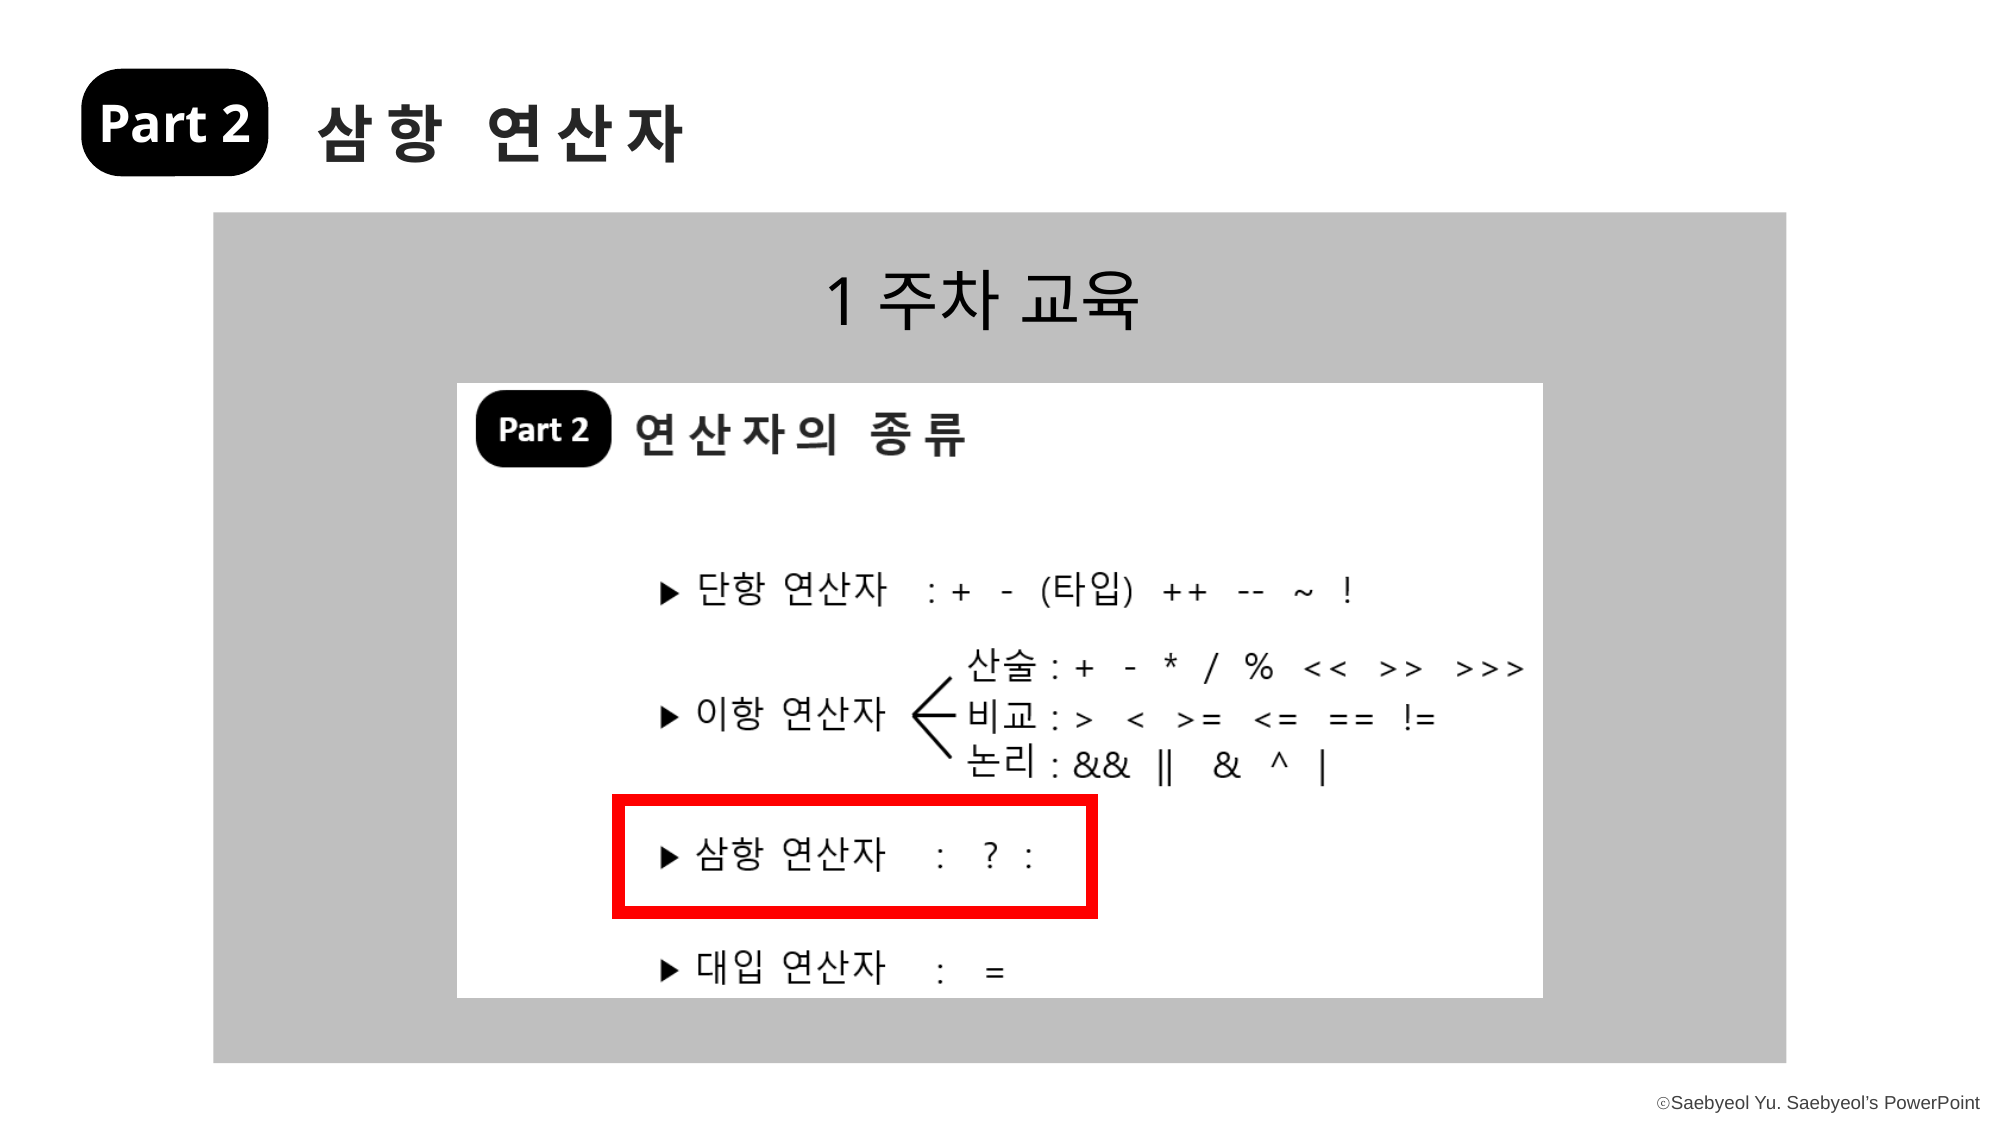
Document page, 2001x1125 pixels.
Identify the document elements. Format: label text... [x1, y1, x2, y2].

picture [457, 383, 1543, 998]
text_box [89, 67, 261, 83]
text_box Part 2 [83, 83, 267, 161]
text_box 1주차 교육 [808, 251, 1191, 347]
text_box [212, 211, 1788, 1064]
text_box 삼항 연산자 [302, 88, 700, 178]
text_box [88, 161, 262, 178]
